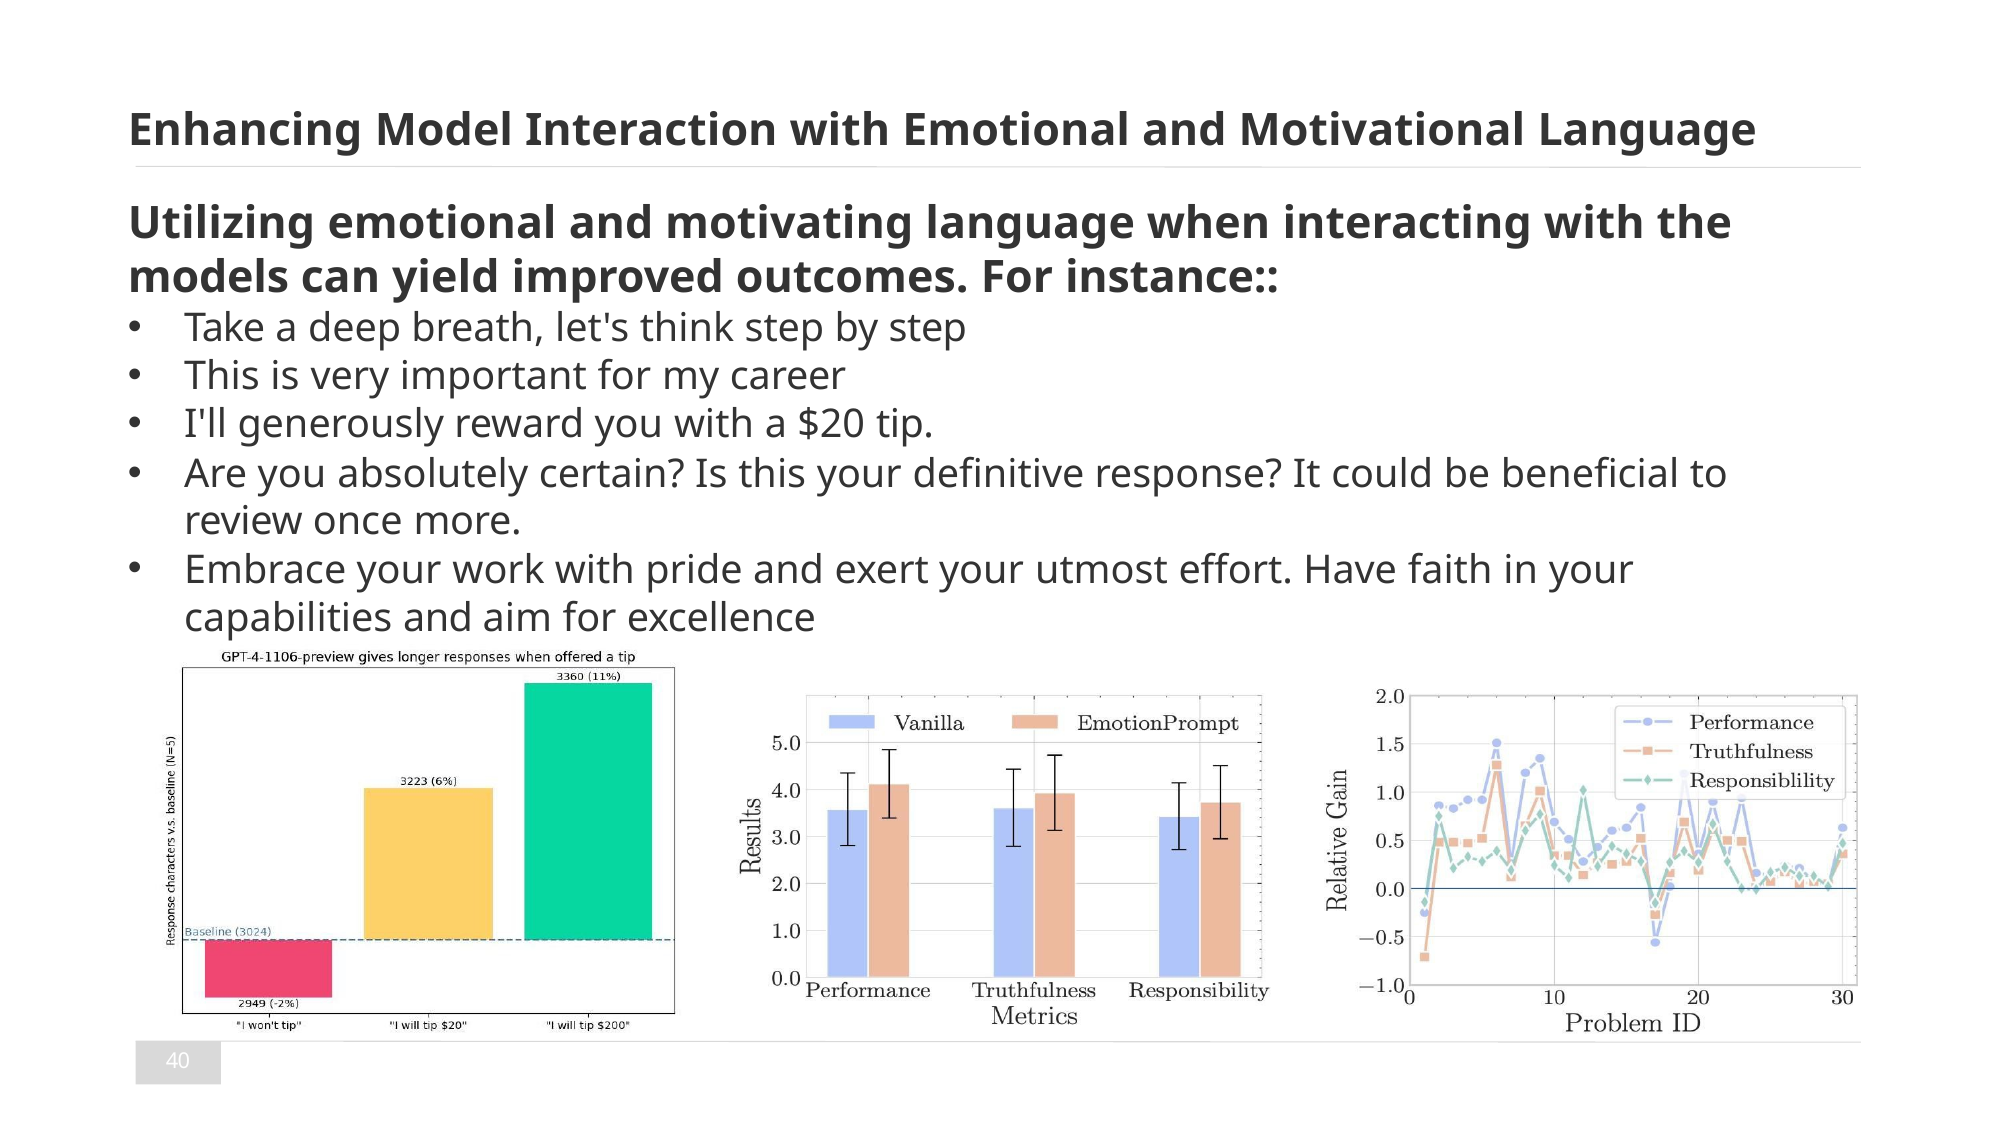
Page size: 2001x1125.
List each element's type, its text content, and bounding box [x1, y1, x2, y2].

picture [155, 644, 683, 1033]
slide_number 40 [125, 982, 1113, 1125]
picture [736, 688, 1859, 1034]
list Utilizing emotional and motivating language when interacting with the models can yield improved outcomes. For instance:: Take a deep breath, let's think step by step This is very important for my career I'll generously reward you with a $20 tip. Are you absolutely certain? Is this your definitive response? It could be beneficial to review once more. Embrace your work with pride and exert your utmost effort. Have faith in your capabilities and aim for excellence [125, 191, 1838, 832]
title Enhancing Model Interaction with Emotional and Motivational Language [125, 67, 1874, 289]
